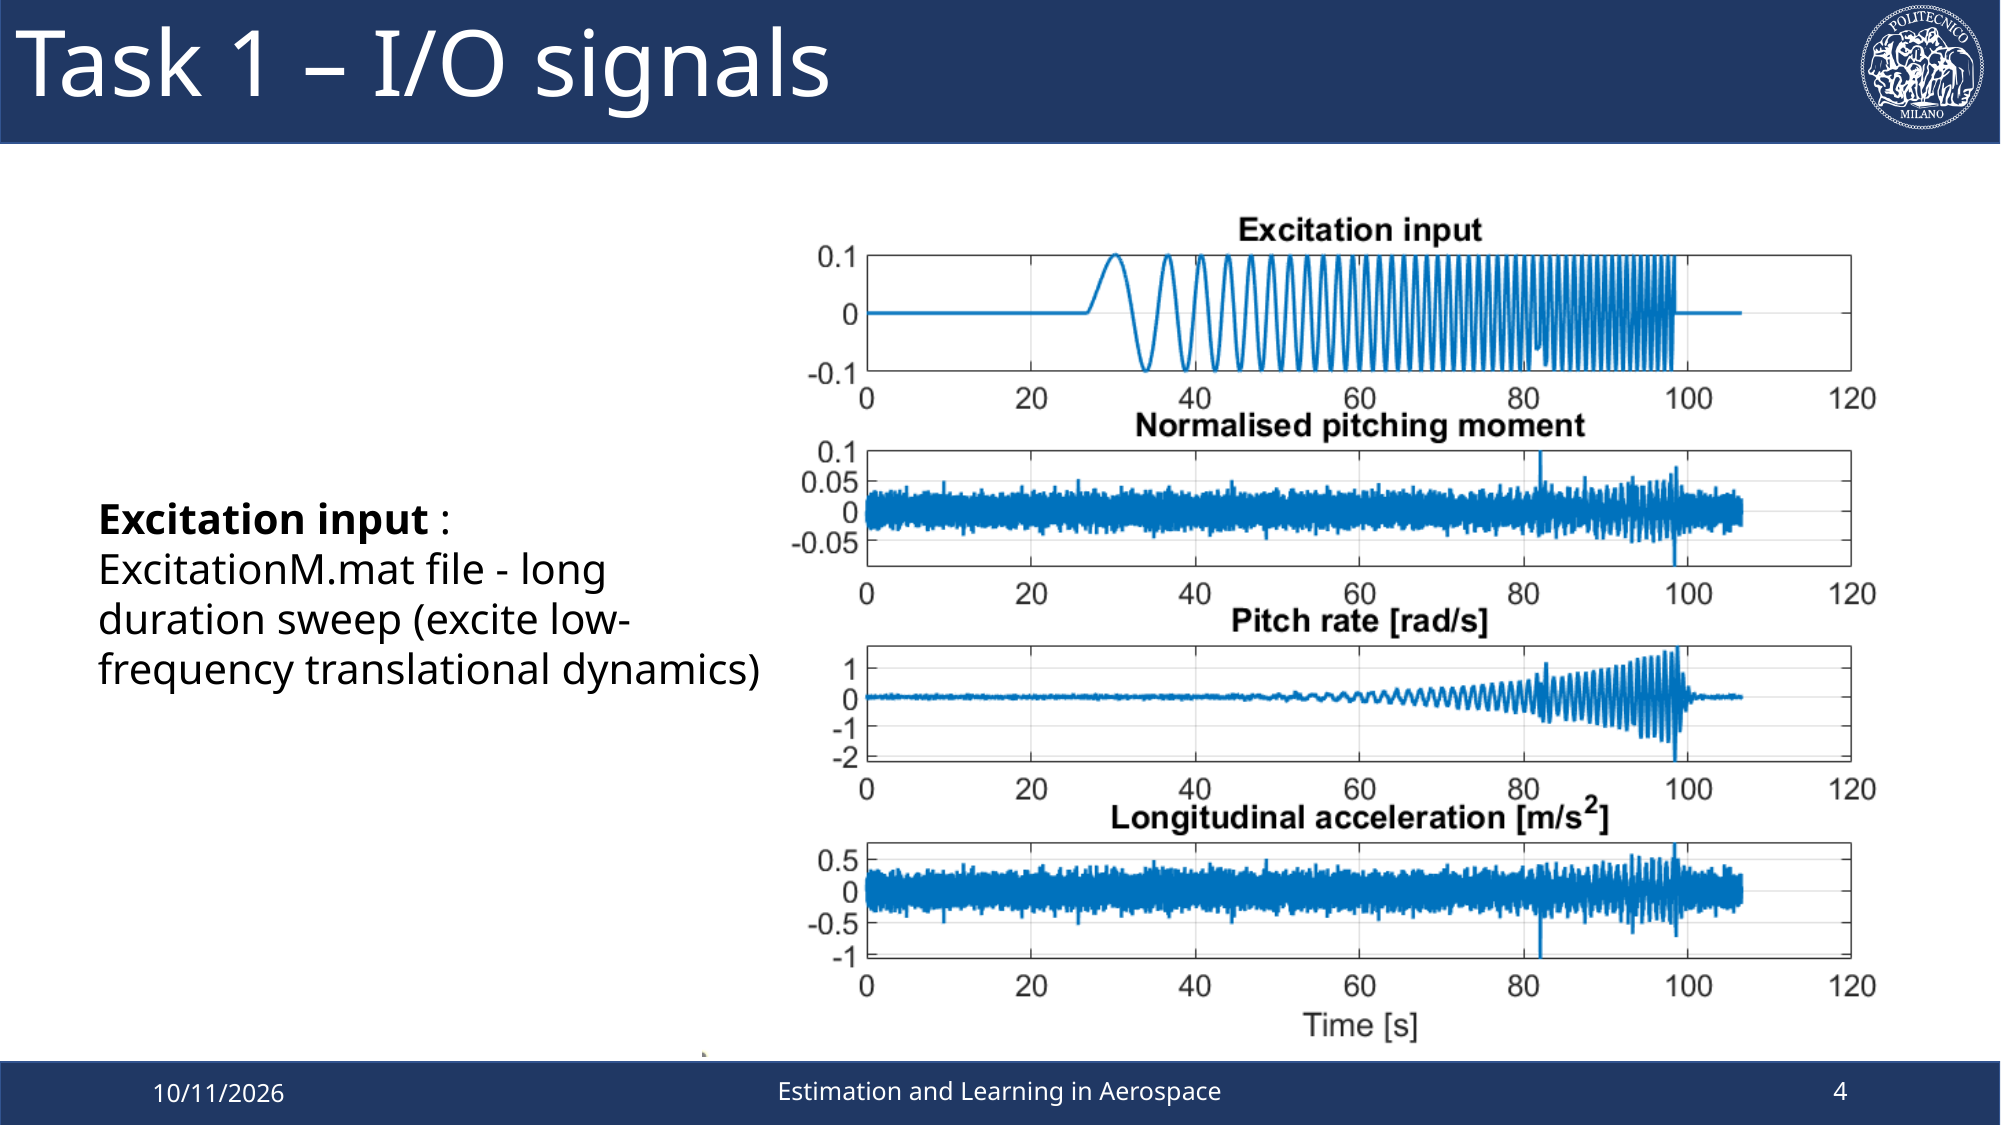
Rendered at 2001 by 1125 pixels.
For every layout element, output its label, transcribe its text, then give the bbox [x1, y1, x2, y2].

picture [1809, 0, 2001, 150]
text_box Excitation input : ExcitationM.mat file - long duration sweep (excite low-frequency translational dynamics) [83, 485, 701, 700]
slide_number 4 [1412, 1062, 1863, 1122]
title Task 1 – I/O signals [0, 0, 1725, 159]
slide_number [137, 1064, 588, 1125]
footer Estimation and Learning in Aerospace [662, 1062, 1338, 1122]
picture [701, 164, 1973, 1057]
